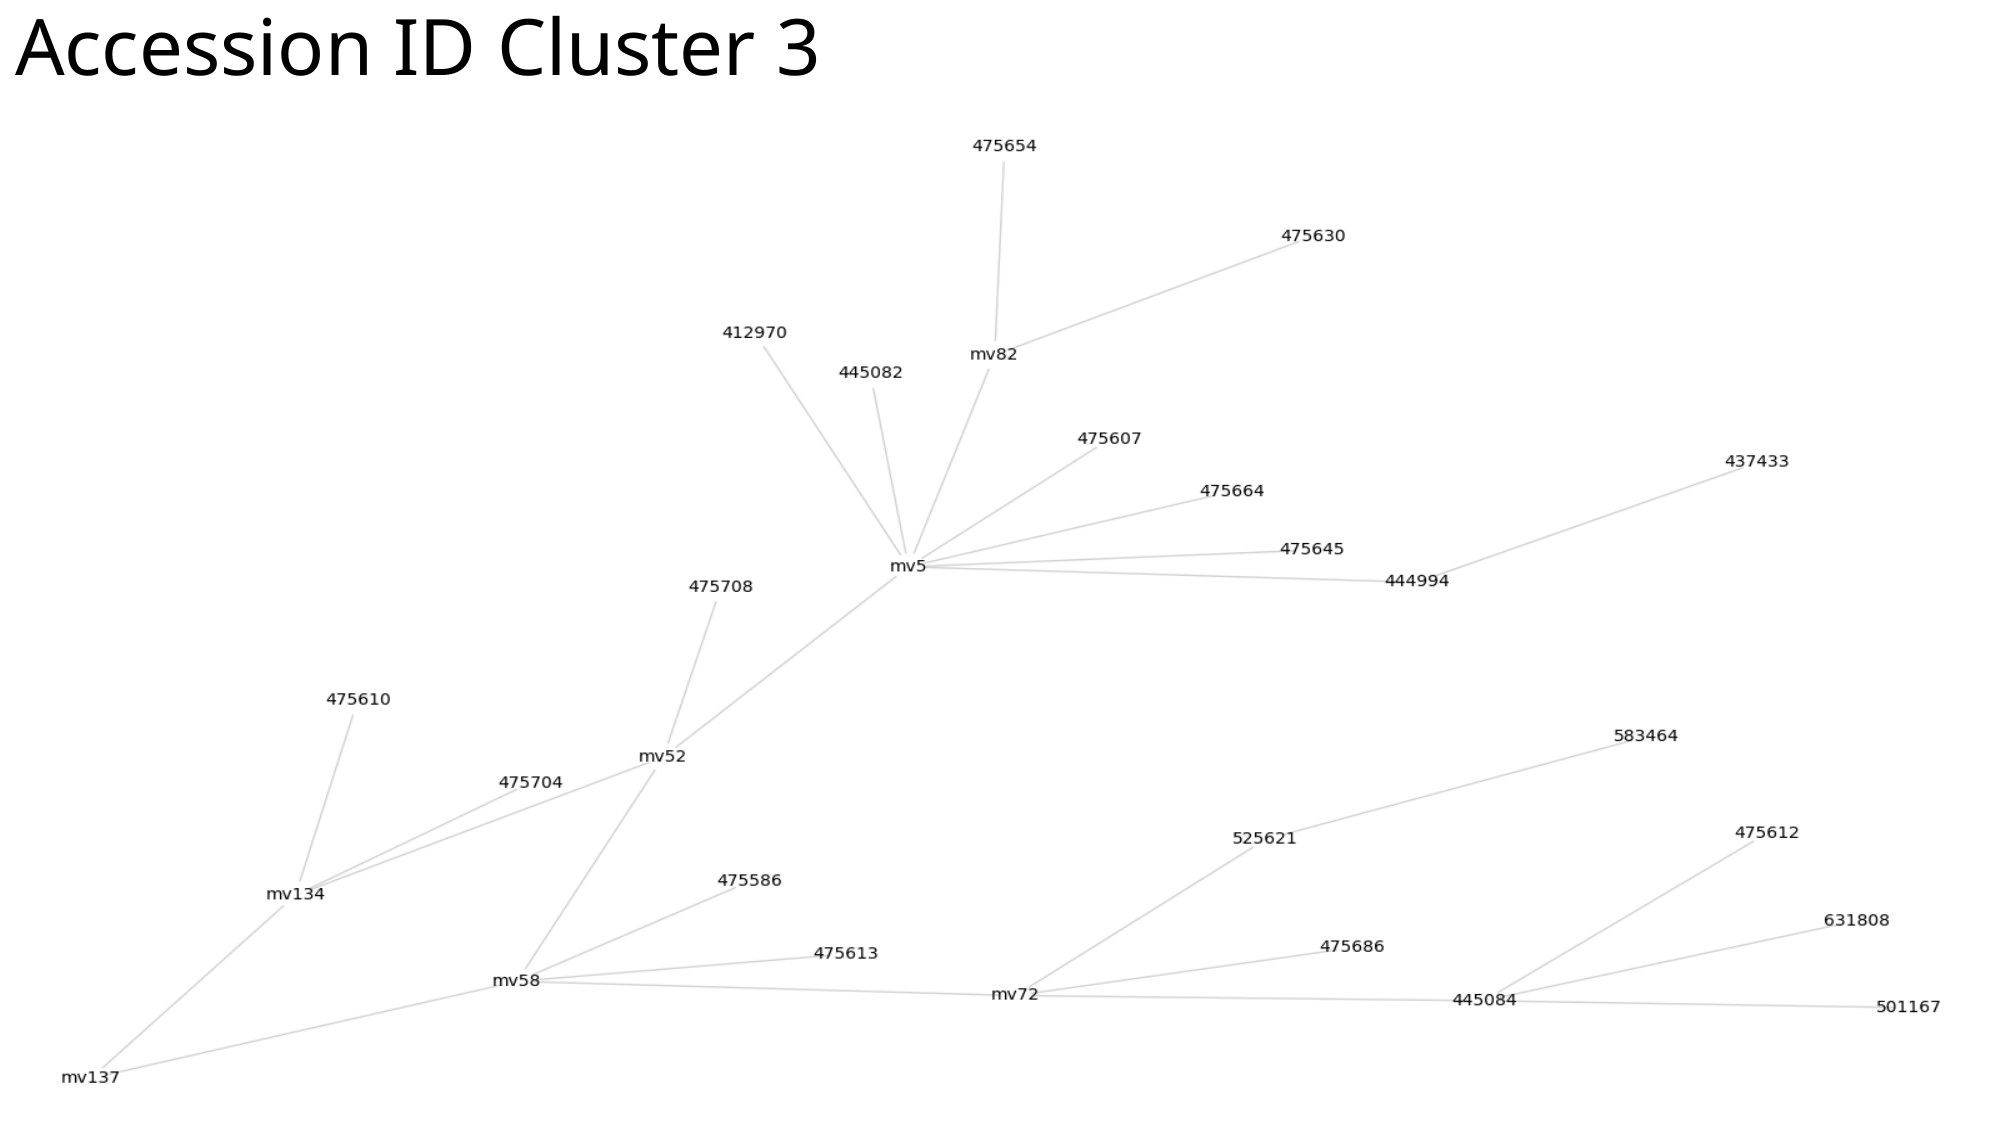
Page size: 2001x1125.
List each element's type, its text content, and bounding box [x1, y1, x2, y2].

picture [0, 100, 2000, 1125]
title Accession ID Cluster 3 [0, 0, 1725, 100]
